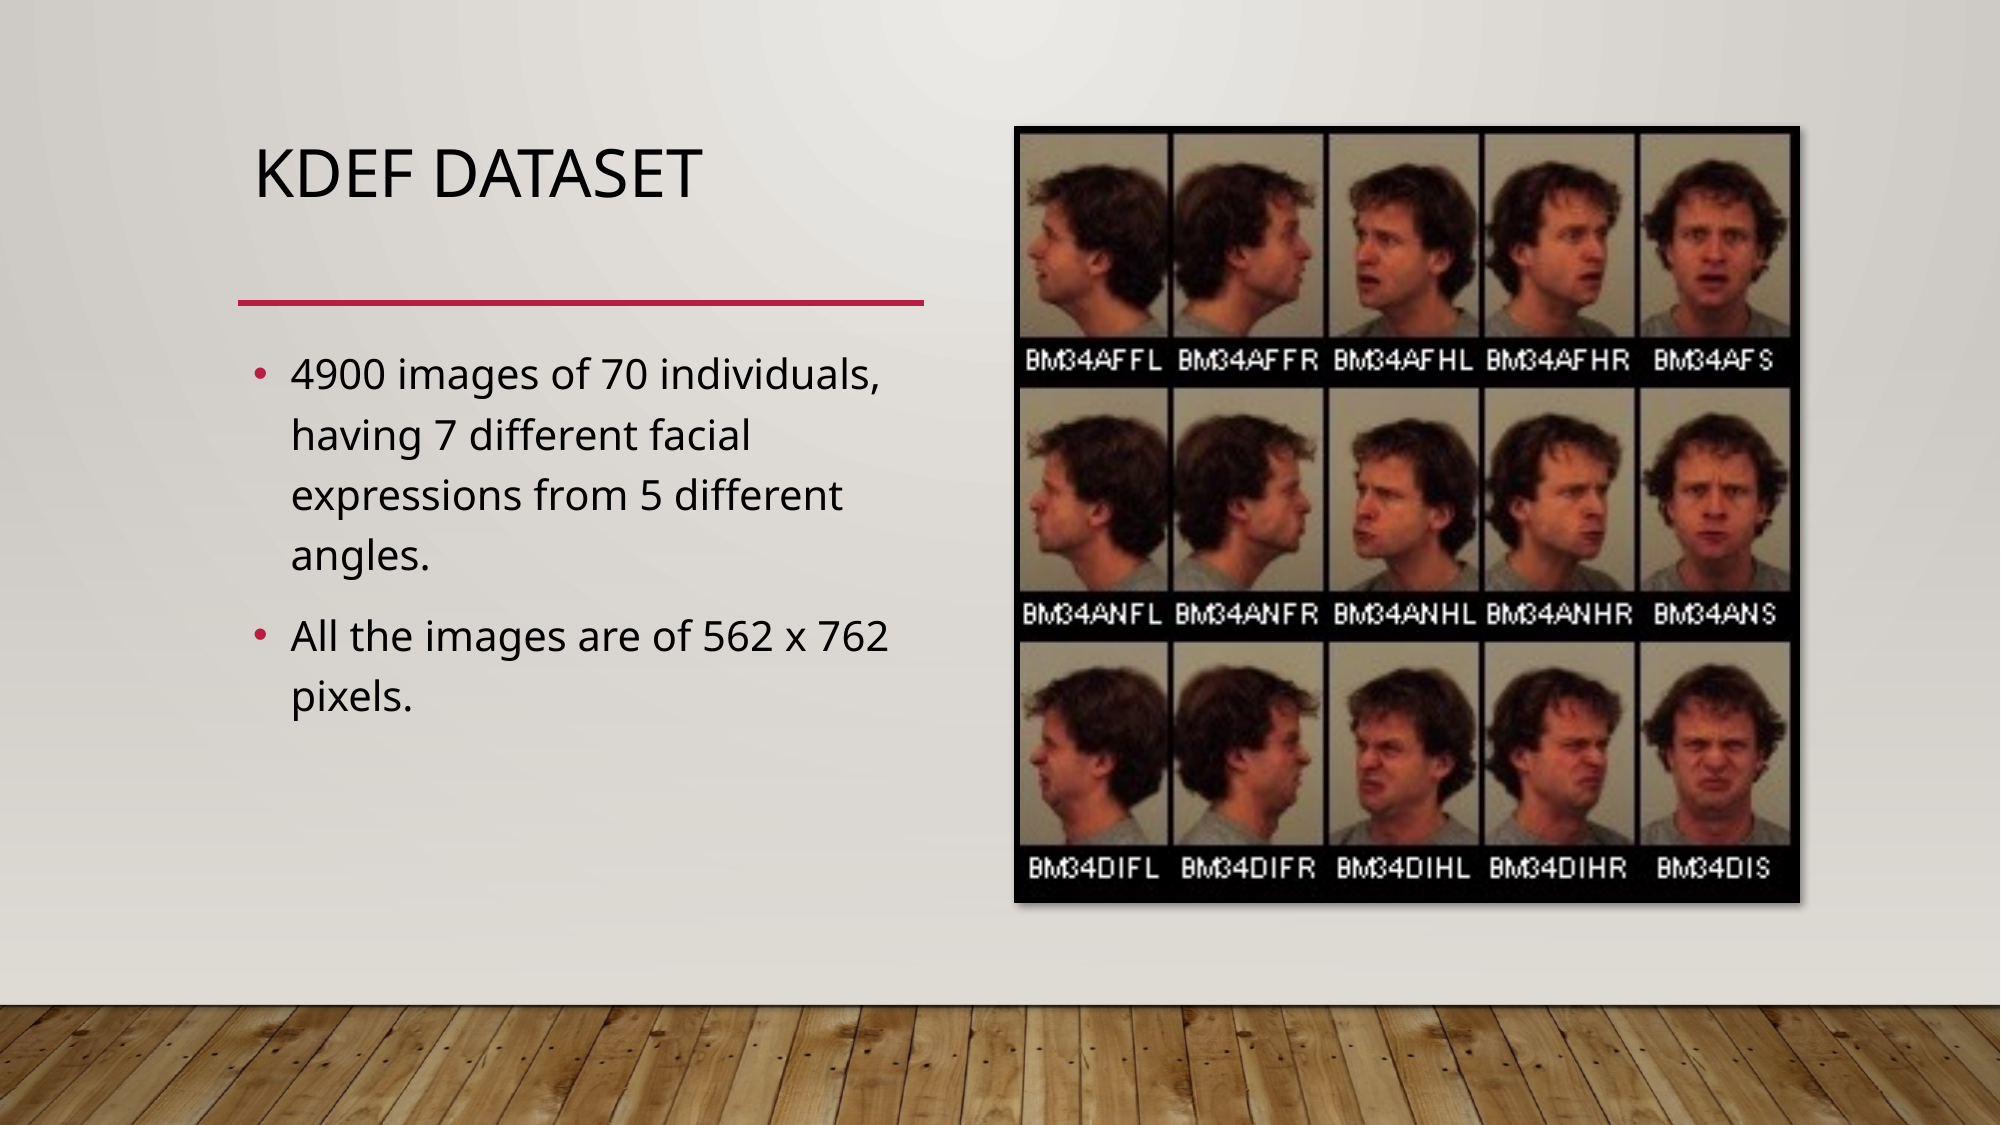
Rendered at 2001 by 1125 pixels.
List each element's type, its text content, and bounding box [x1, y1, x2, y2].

picture [0, 1006, 2000, 1125]
title KDEF Dataset [238, 131, 924, 302]
text_box [0, 0, 2000, 330]
list 4900 images of 70 individuals, having 7 different facial expressions from 5 different angles. All the images are of 562 x 762 pixels. [238, 330, 923, 897]
text_box [0, 330, 2000, 1004]
picture [1019, 131, 1794, 897]
